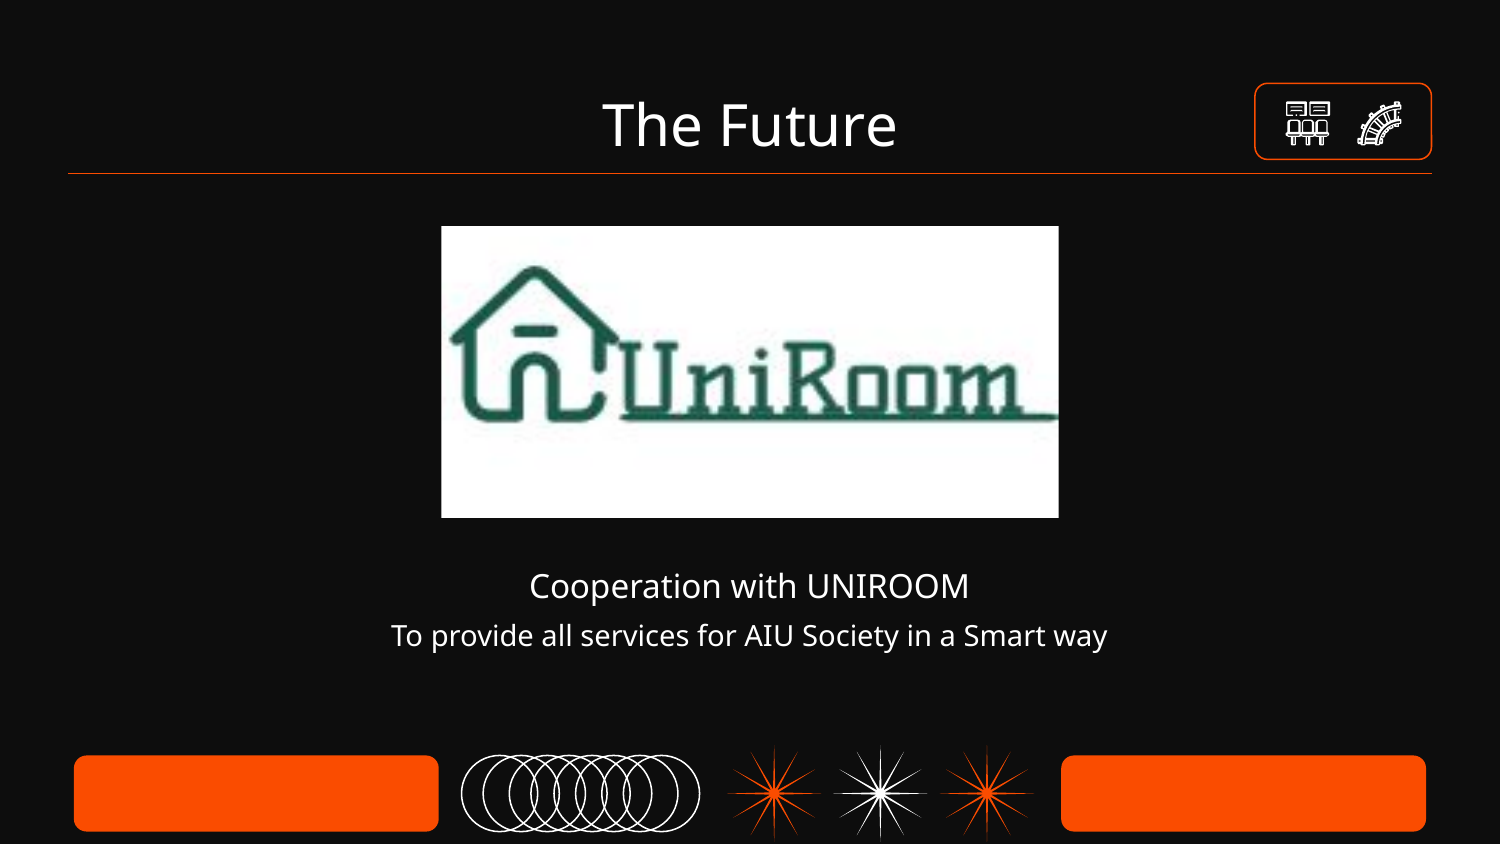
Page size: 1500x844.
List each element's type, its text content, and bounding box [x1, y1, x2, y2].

subtitle To provide all services for AIU Society in a Smart way [198, 621, 1302, 693]
text_box [1254, 83, 1432, 160]
picture [440, 225, 1059, 518]
title The Future [118, 72, 1382, 167]
subtitle Cooperation with UNIROOM [113, 530, 1387, 621]
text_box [1284, 101, 1402, 146]
